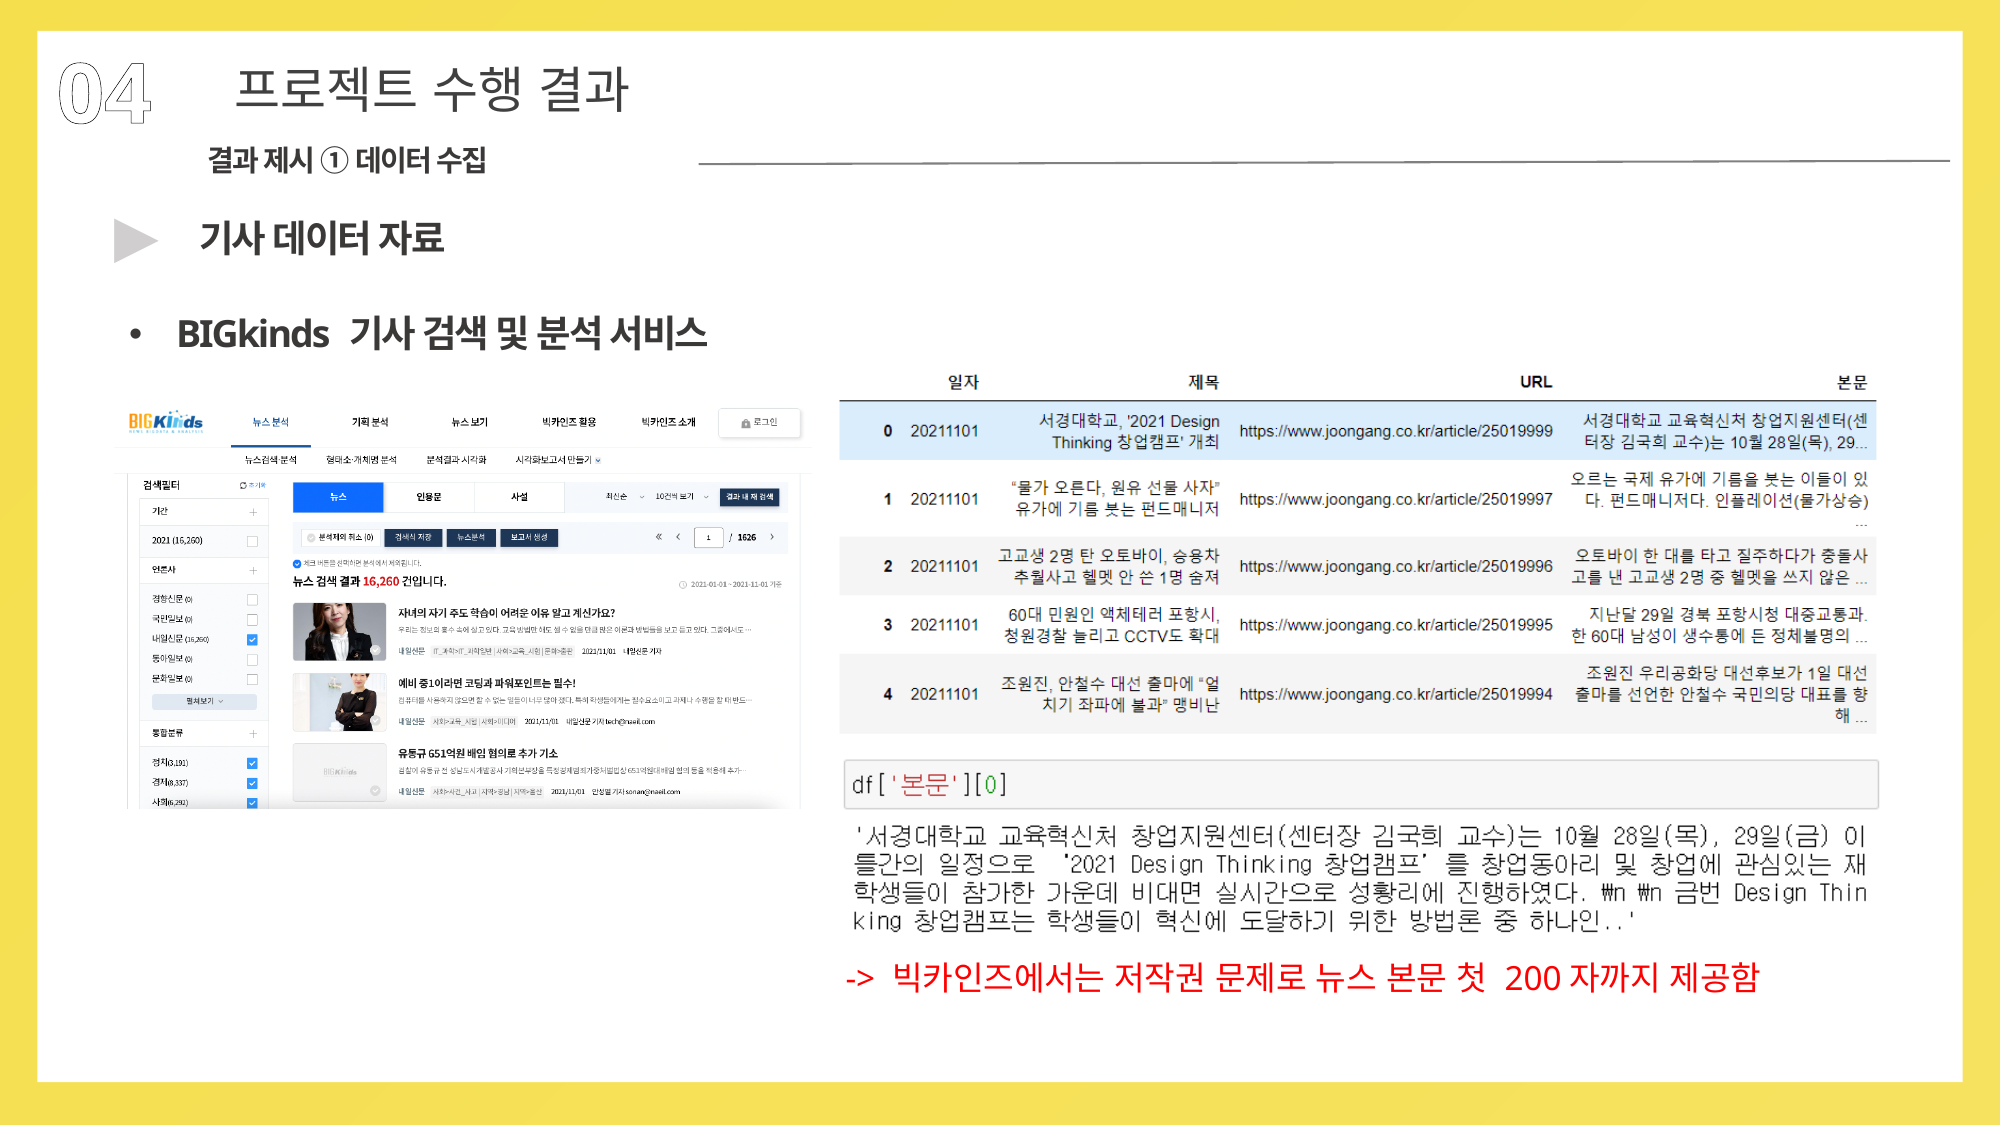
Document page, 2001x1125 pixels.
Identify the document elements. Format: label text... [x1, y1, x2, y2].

picture [830, 363, 1886, 737]
text_box 프로젝트 수행 결과 [220, 51, 647, 127]
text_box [698, 160, 1951, 165]
picture [839, 757, 1886, 951]
text_box 기사 데이터 자료 [184, 208, 1402, 268]
text_box 04 [41, 32, 233, 148]
text_box -> 빅카인즈에서는 저작권 문제로 뉴스 본문 첫 200자까지 제공함 [830, 949, 1922, 1005]
picture [114, 405, 812, 809]
text_box ▶ [100, 190, 183, 276]
text_box [36, 30, 1964, 1083]
text_box BIGkinds 기사 검색 및 분석 서비스 [114, 303, 1485, 363]
text_box 결과 제시 ① 데이터 수집 [193, 134, 652, 185]
